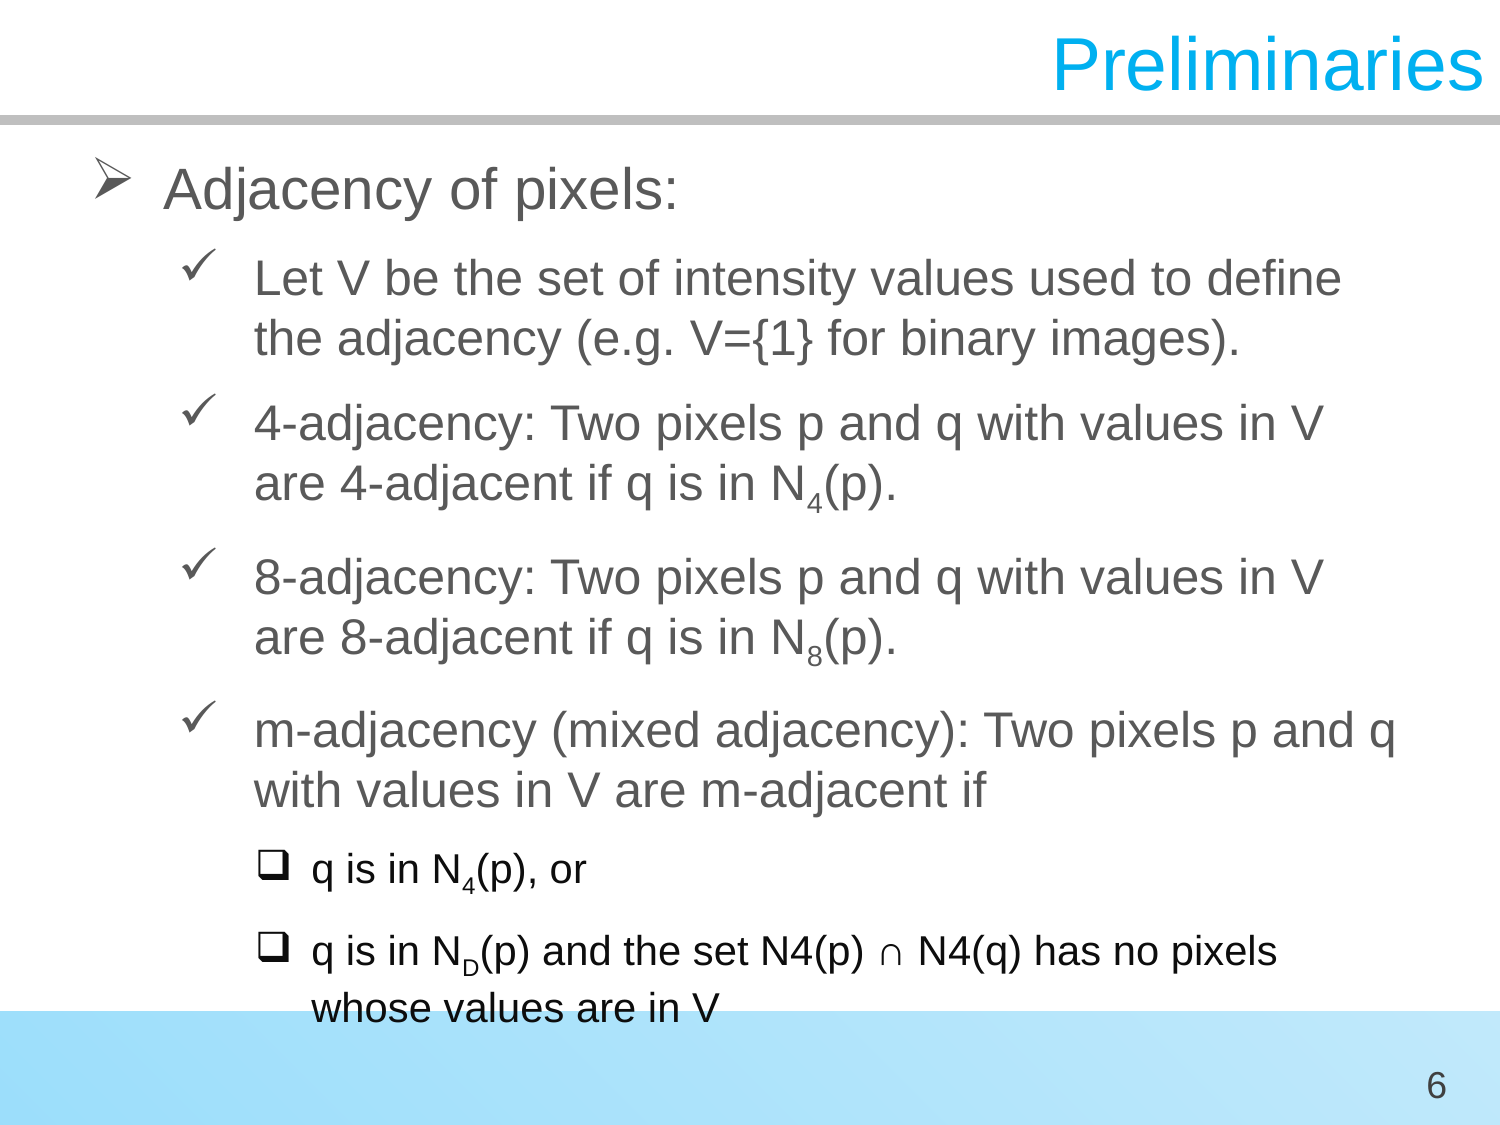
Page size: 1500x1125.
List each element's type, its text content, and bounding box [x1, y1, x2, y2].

list Adjacency of pixels: Let V be the set of intensity values used to define the adjacency (e.g. V={1} for binary images). 4-adjacency: Two pixels p and q with values in V are 4-adjacent if q is in N4(p). 8-adjacency: Two pixels p and q with values in V are 8-adjacent if q is in N8(p). m-adjacency (mixed adjacency): Two pixels p and q with values in V are m-adjacent if q is in N4(p), or q is in ND(p) and the set N4(p) ∩ N4(q) has no pixels whose values are in V [75, 143, 1425, 1009]
title Preliminaries [0, 0, 1500, 122]
